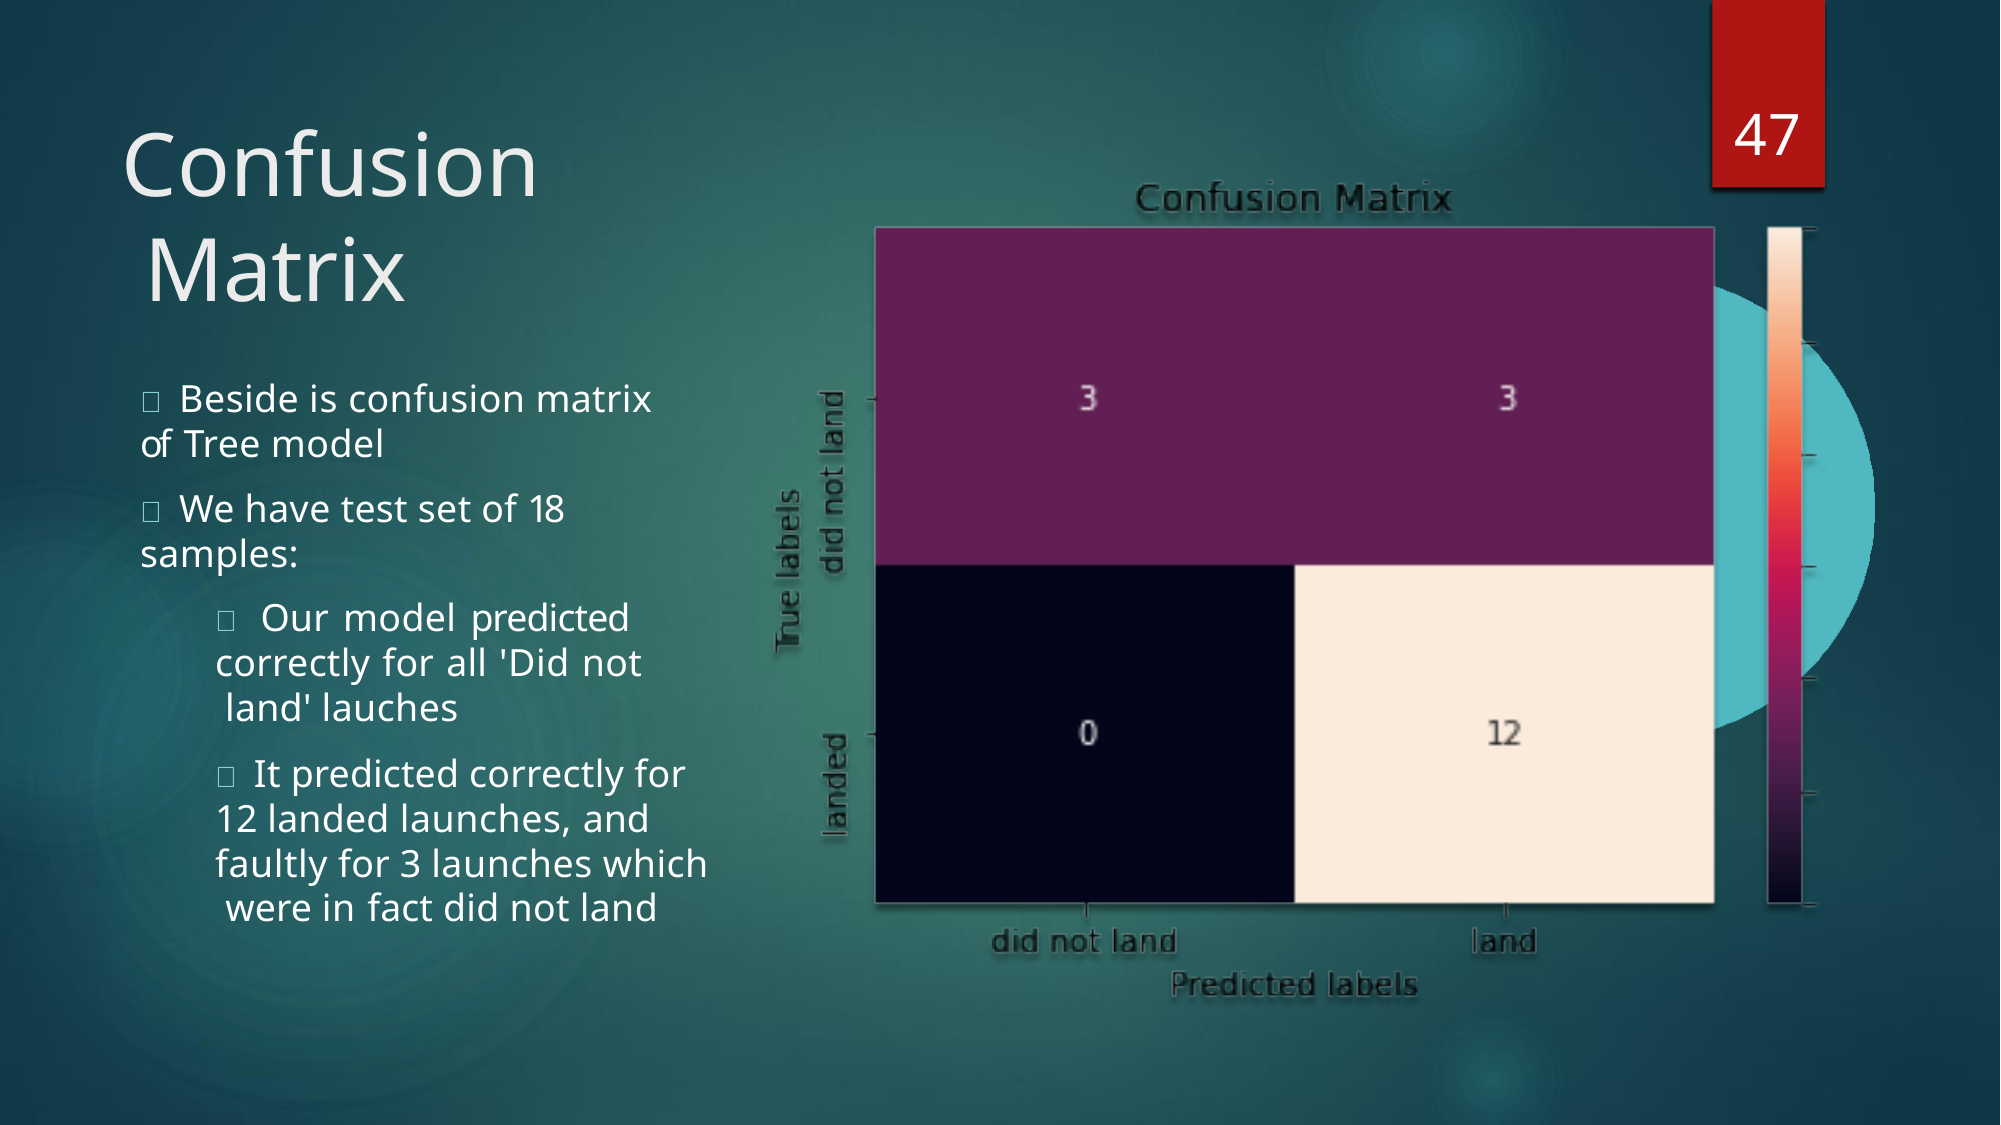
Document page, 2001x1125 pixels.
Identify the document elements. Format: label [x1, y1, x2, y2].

text_box [0, 0, 2000, 1125]
text_box [746, 0, 1836, 1039]
